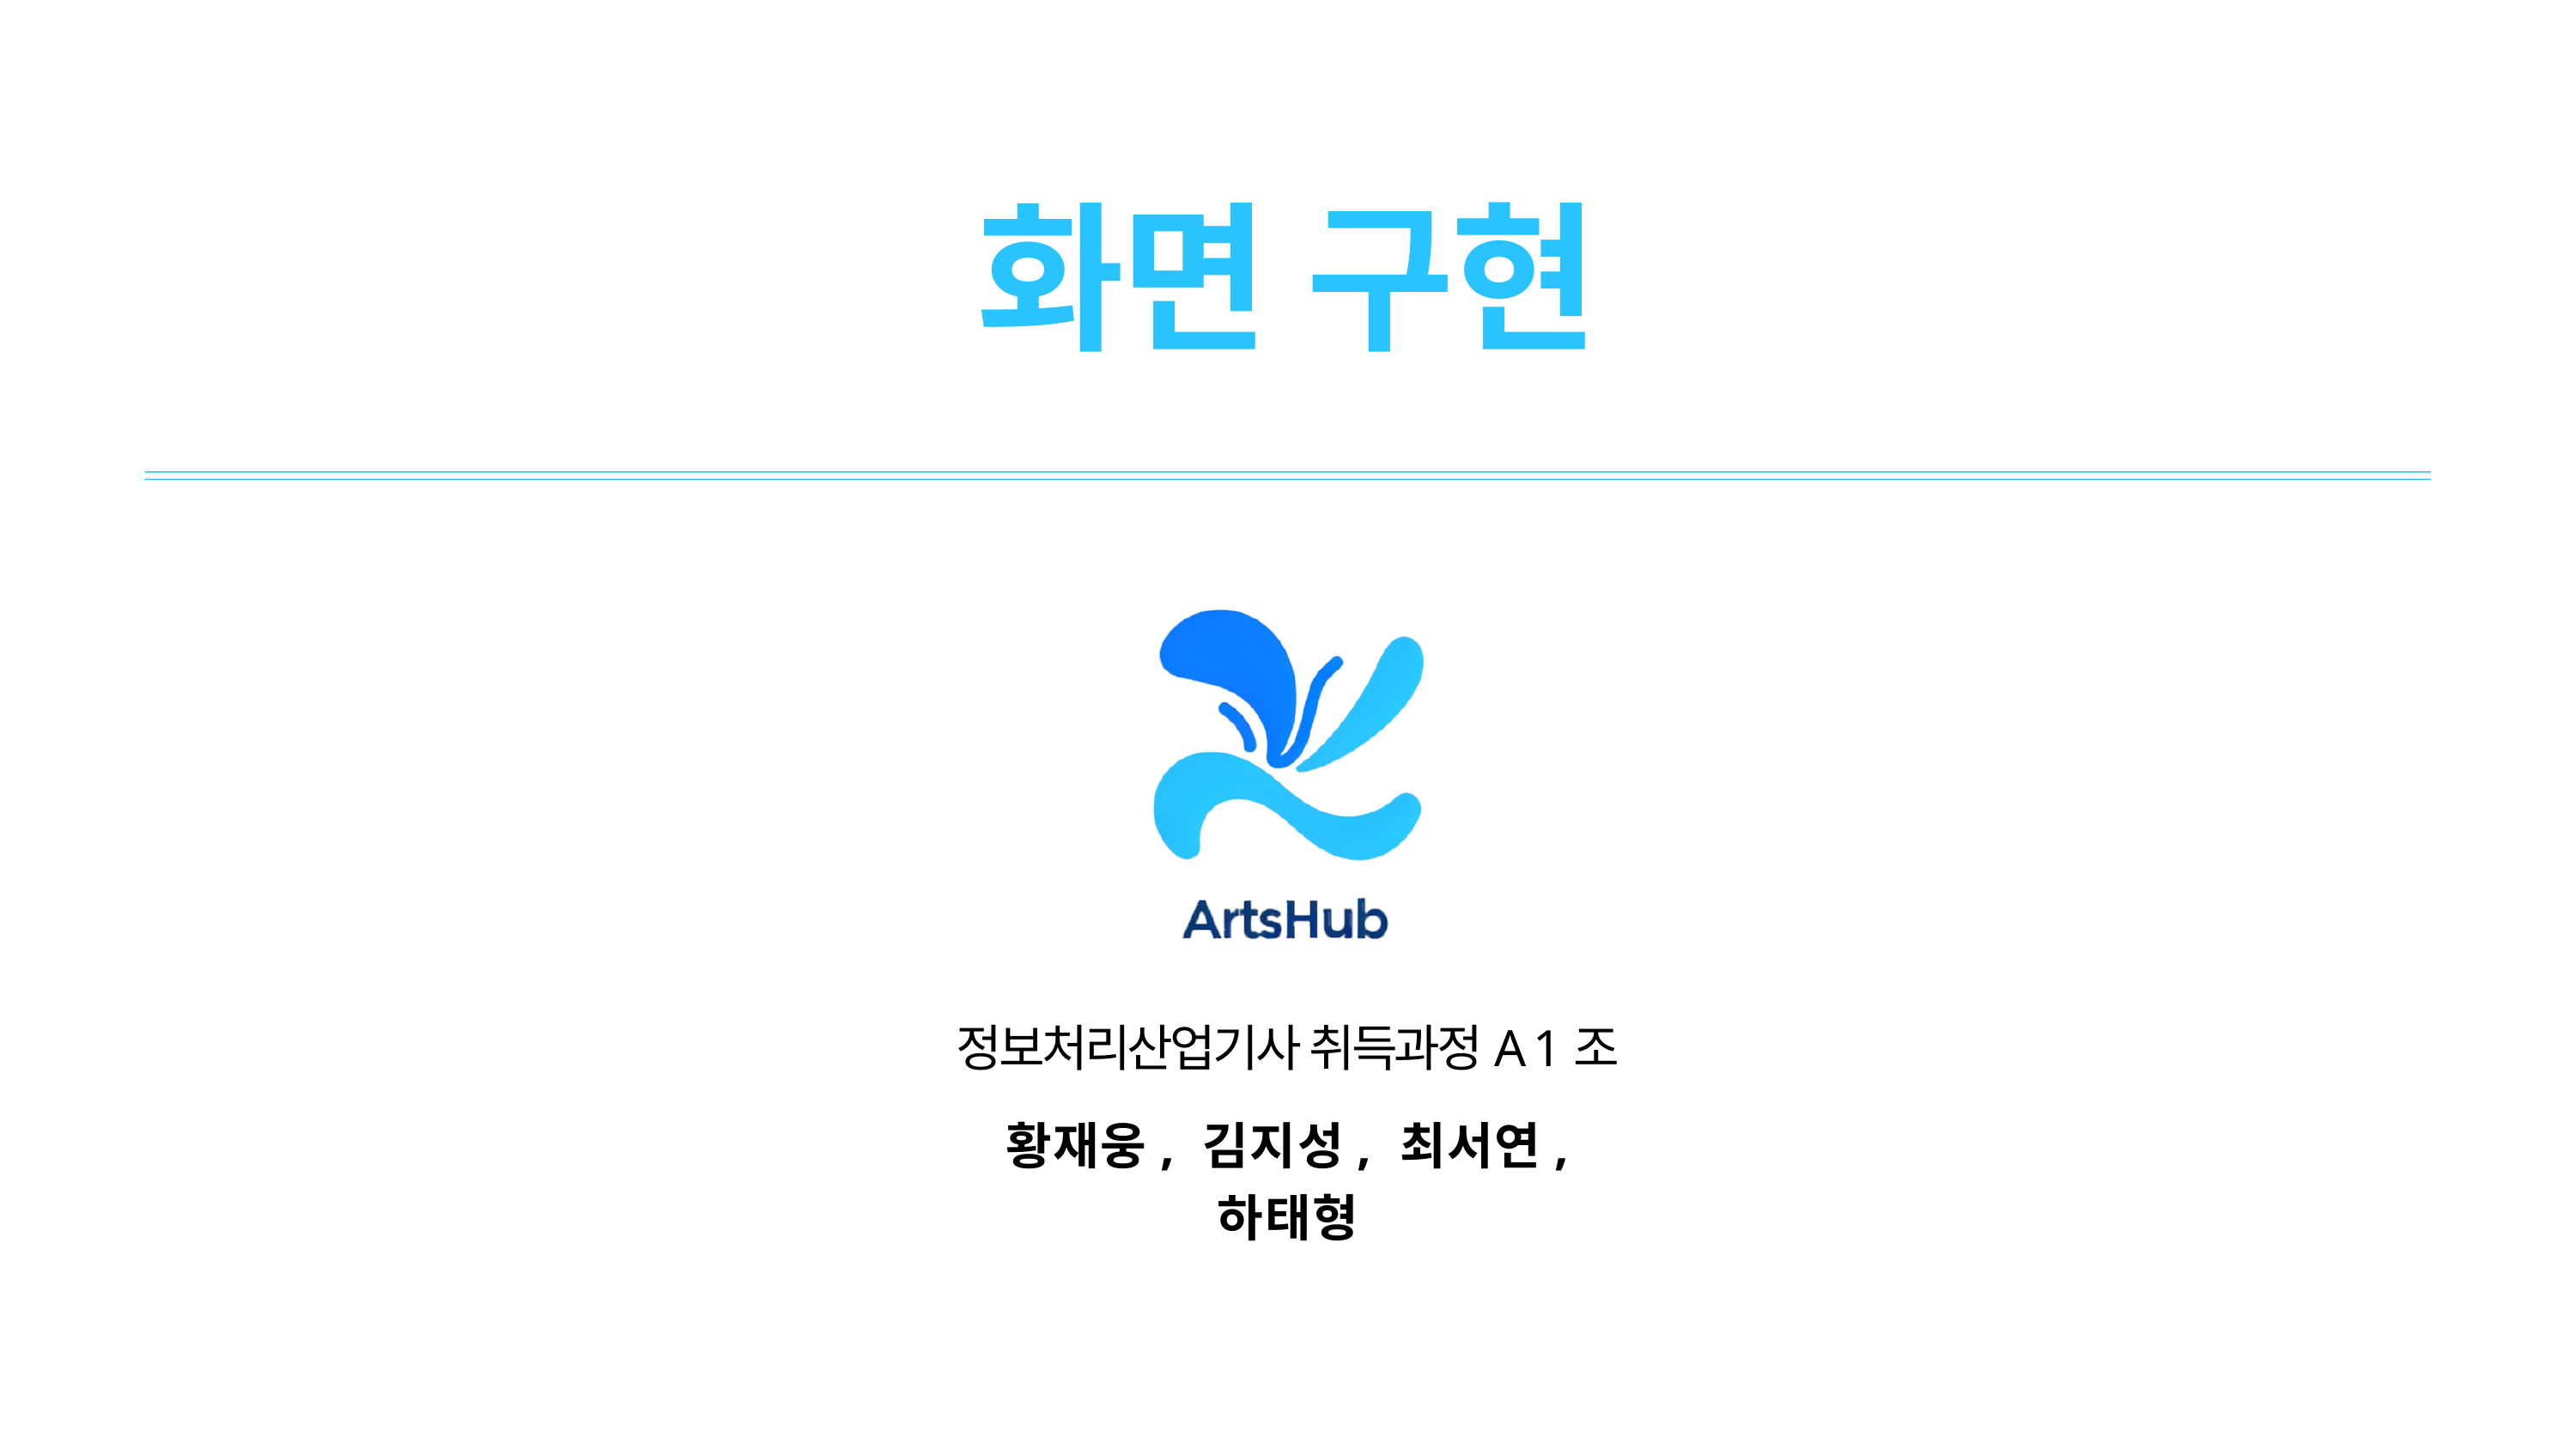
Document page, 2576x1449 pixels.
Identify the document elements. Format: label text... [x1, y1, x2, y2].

picture [872, 359, 1704, 1190]
text_box 화면 구현 [465, 144, 2111, 371]
text_box 황재웅, 김지성, 최서연, 하태형 [925, 1197, 1651, 1246]
